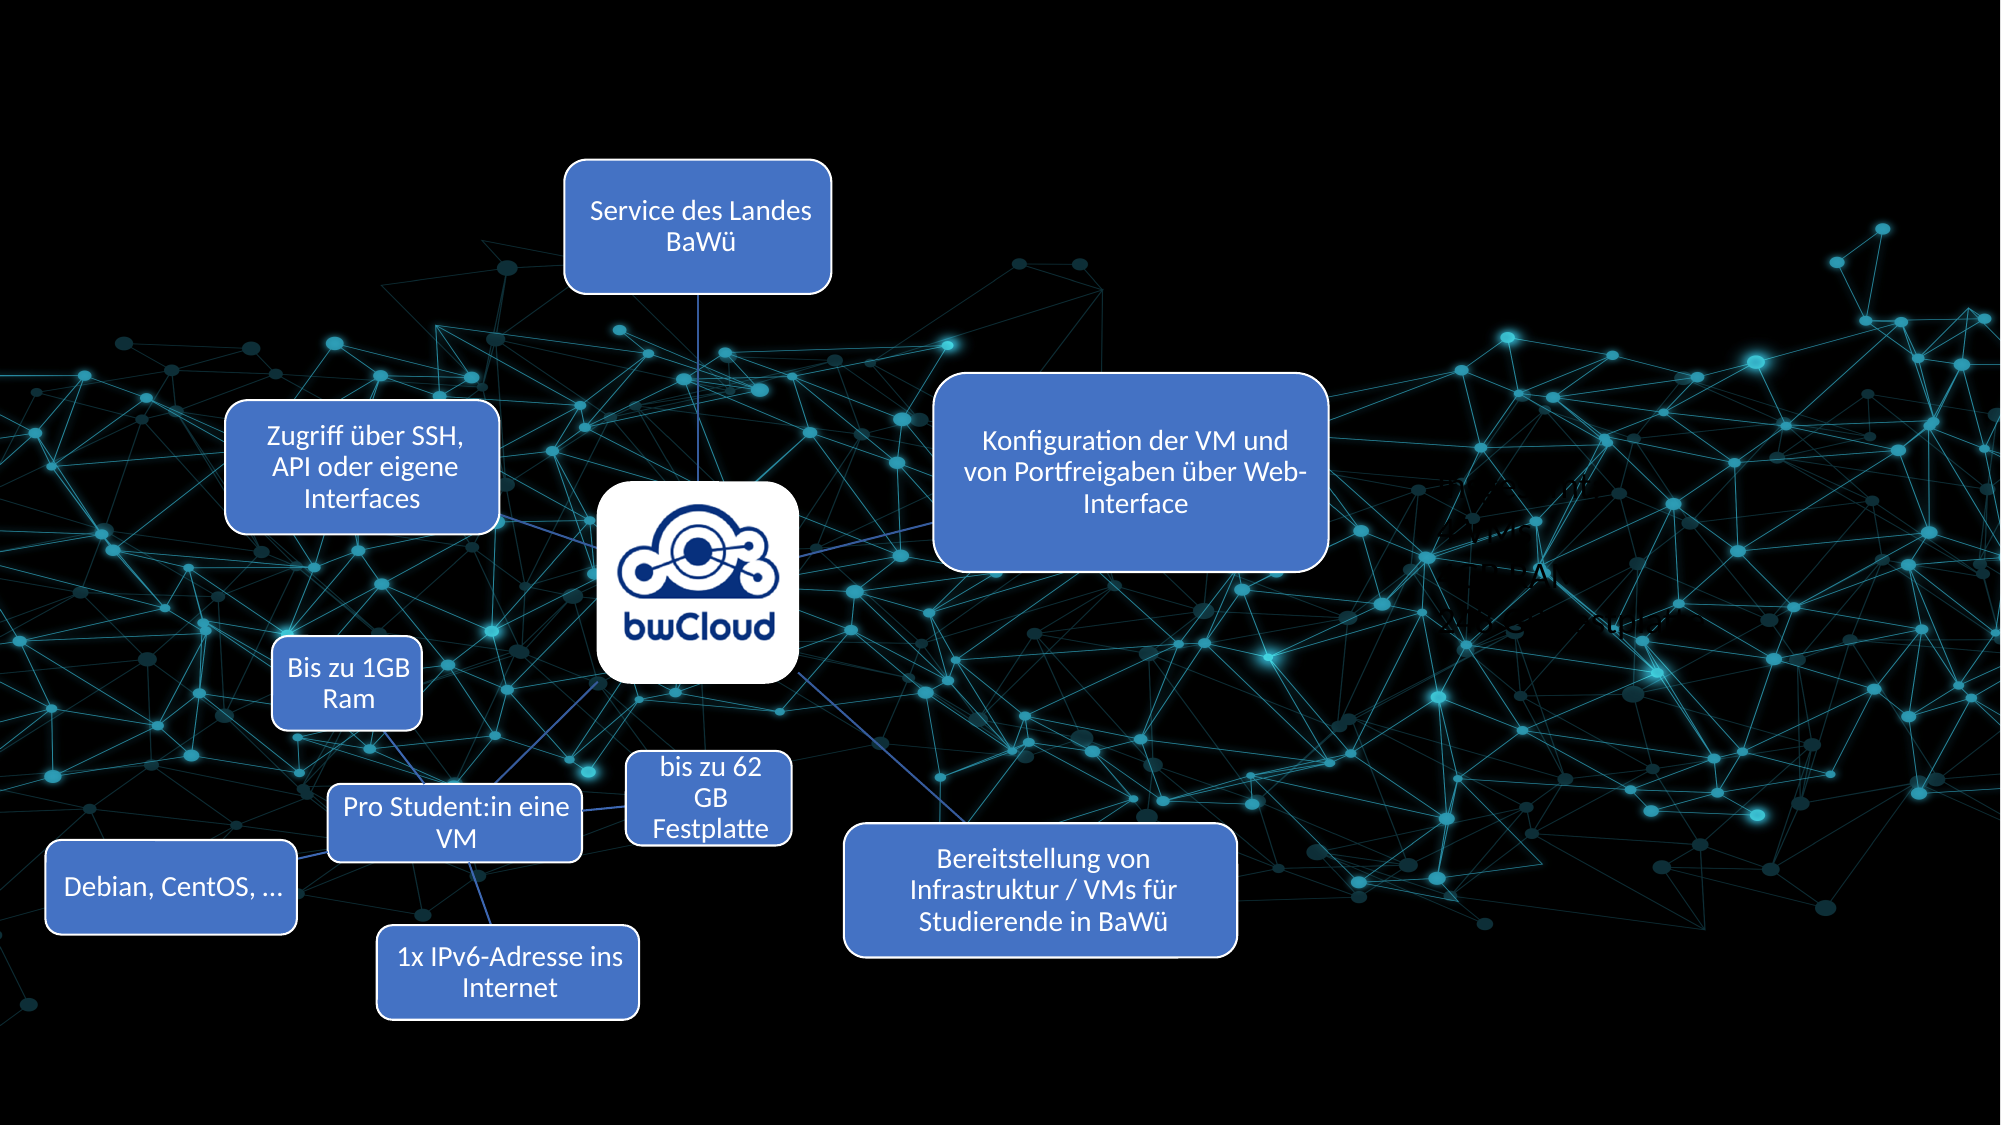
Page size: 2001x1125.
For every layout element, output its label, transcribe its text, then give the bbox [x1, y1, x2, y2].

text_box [0, 61, 1514, 1064]
picture [0, 0, 2001, 1125]
text_box Insgesamt: 4 VMs 4GB RAM 248 GB Festplatte [1514, 453, 1916, 649]
